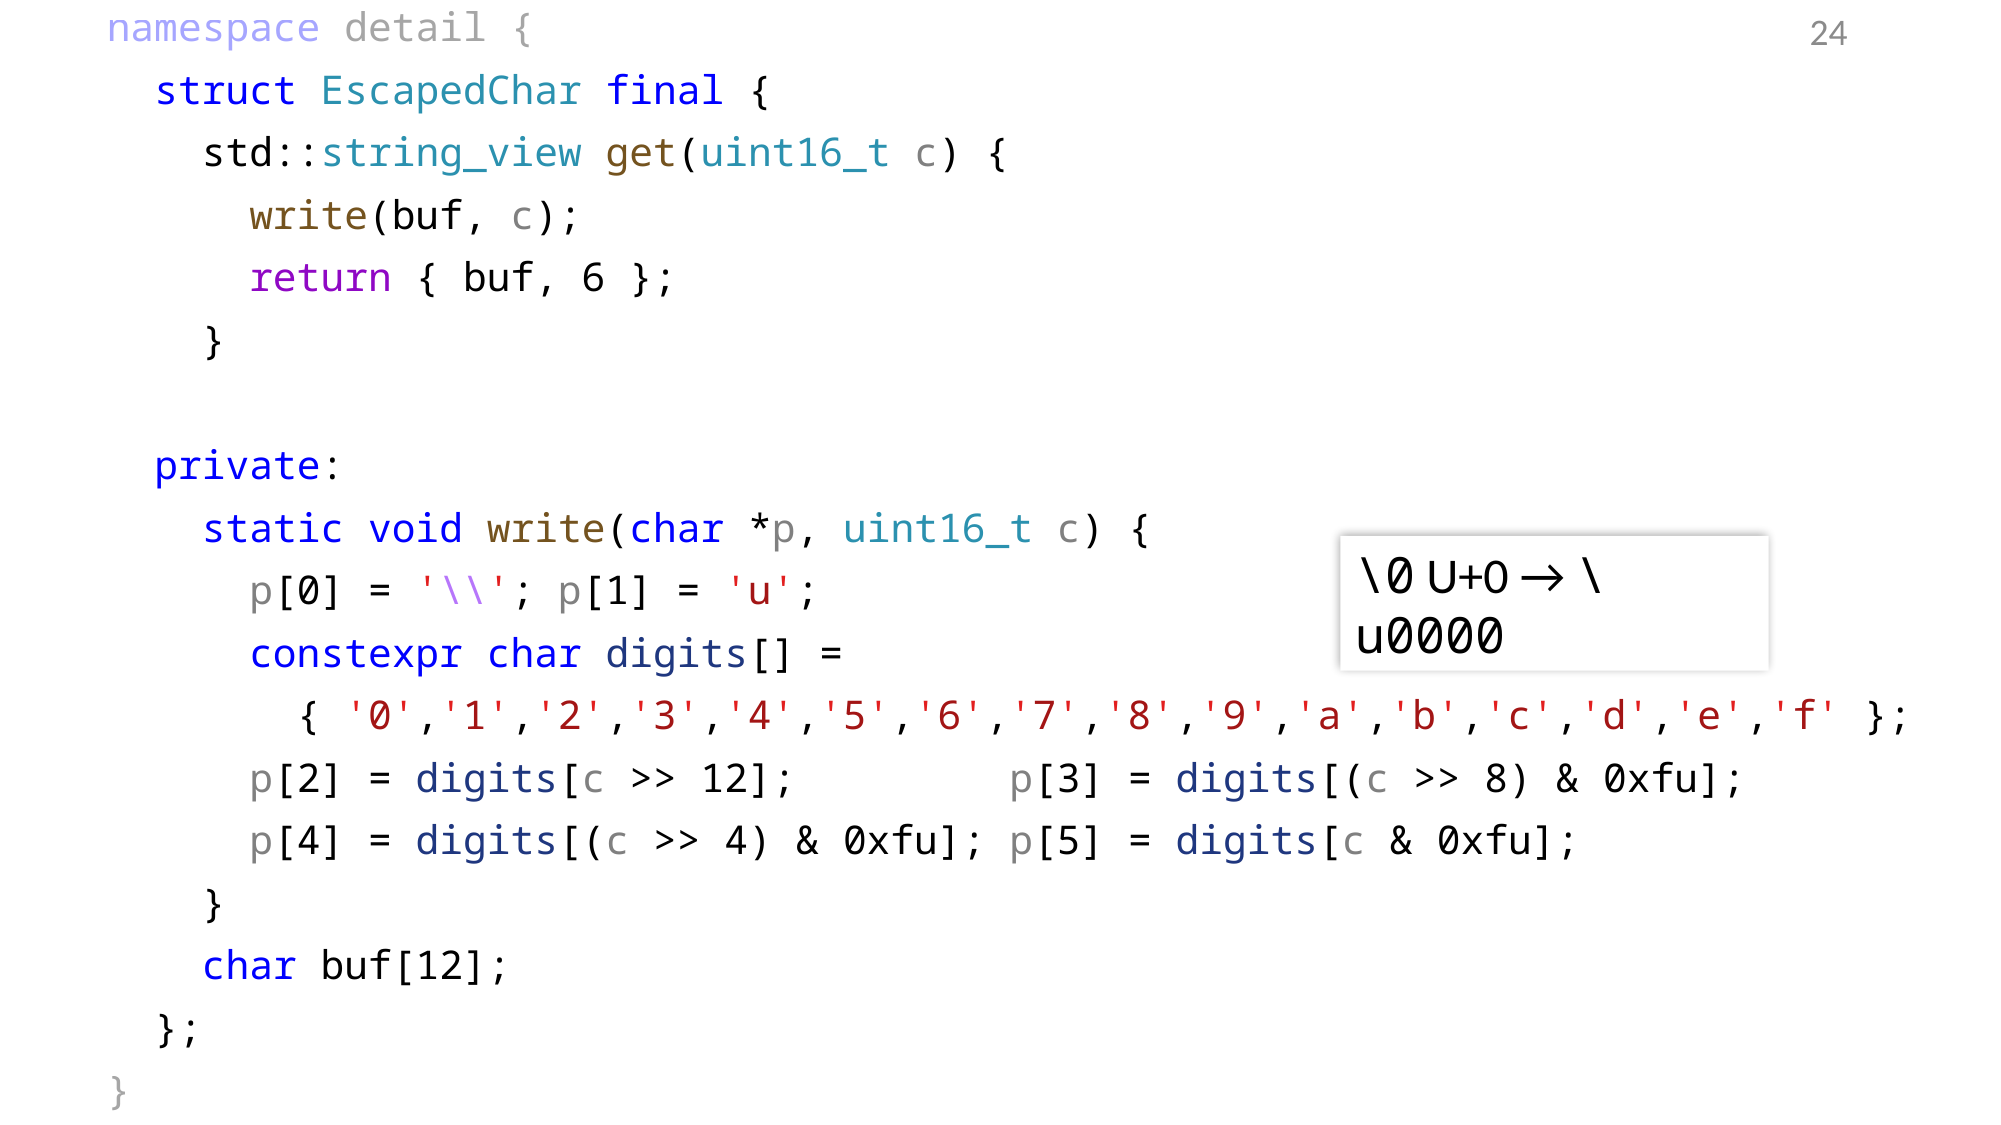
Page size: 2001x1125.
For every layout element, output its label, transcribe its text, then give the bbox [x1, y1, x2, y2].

list namespace detail { struct EscapedChar final { std::string_view get(uint16_t c) { write(buf, c); return { buf, 6 }; } private: static void write(char *p, uint16_t c) { p[0] = '\\'; p[1] = 'u'; constexpr char digits[] = { '0','1','2','3','4','5','6','7','8','9','a','b','c','d','e','f' }; p[2] = digits[c >> 12]; p[3] = digits[(c >> 8) & 0xfu]; p[4] = digits[(c >> 4) & 0xfu]; p[5] = digits[c & 0xfu]; } char buf[12]; }; } [91, 0, 2000, 1125]
text_box \0 U+0 → \u0000 [1340, 535, 1769, 671]
slide_number 24 [1412, 0, 1863, 60]
